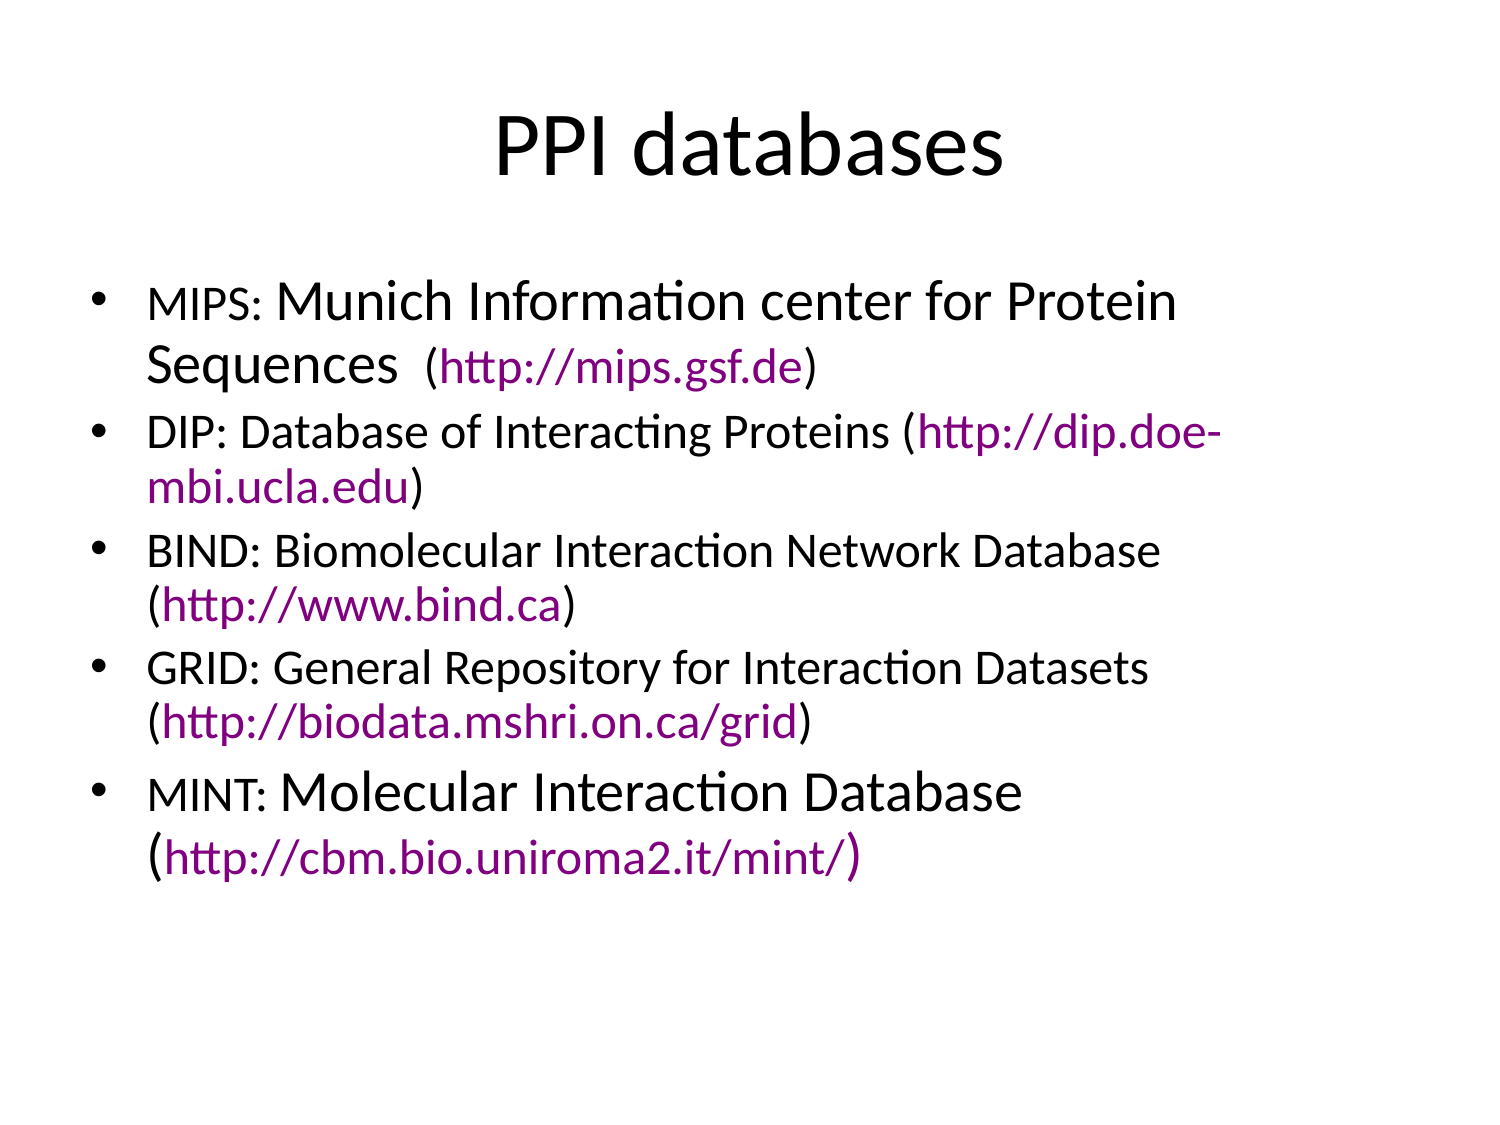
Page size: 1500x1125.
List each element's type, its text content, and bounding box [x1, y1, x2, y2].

title PPI databases [75, 45, 1425, 233]
list MIPS: Munich Information center for Protein Sequences (http://mips.gsf.de) DIP: Database of Interacting Proteins (http://dip.doe-mbi.ucla.edu) BIND: Biomolecular Interaction Network Database (http://www.bind.ca) GRID: General Repository for Interaction Datasets (http://biodata.mshri.on.ca/grid) MINT: Molecular Interaction Database (http://cbm.bio.uniroma2.it/mint/) [75, 262, 1425, 1005]
